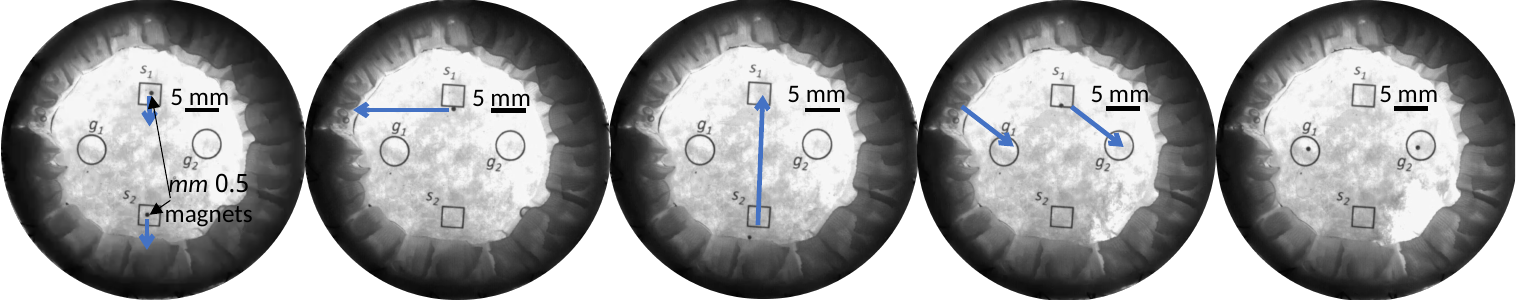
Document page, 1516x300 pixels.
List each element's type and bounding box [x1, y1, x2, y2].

text_box [757, 94, 763, 226]
text_box [1071, 106, 1124, 147]
text_box [151, 95, 171, 198]
text_box [149, 200, 171, 215]
picture [1, 0, 1516, 300]
text_box [961, 106, 1014, 147]
